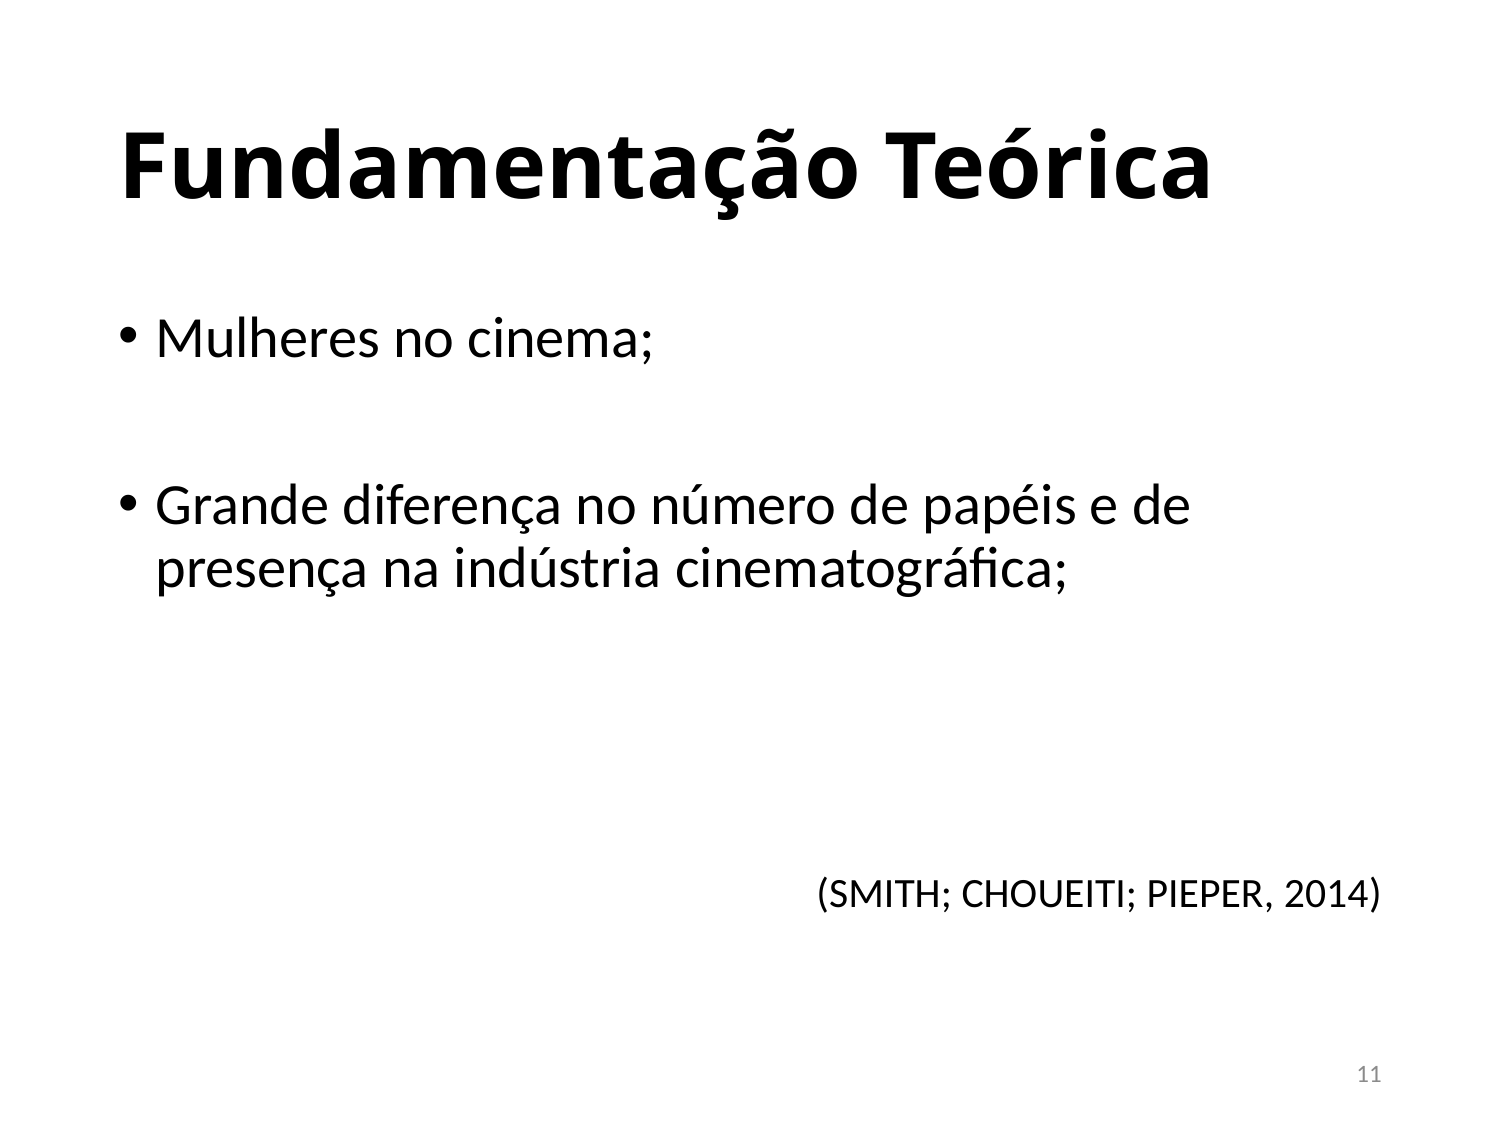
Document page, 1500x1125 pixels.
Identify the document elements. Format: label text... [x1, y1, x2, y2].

slide_number 11 [1059, 1042, 1397, 1103]
list Mulheres no cinema; Grande diferença no número de papéis e de presença na indústria cinematográfica; (SMITH; CHOUEITI; PIEPER, 2014) [103, 299, 1397, 1014]
title Fundamentação Teórica [103, 59, 1397, 278]
